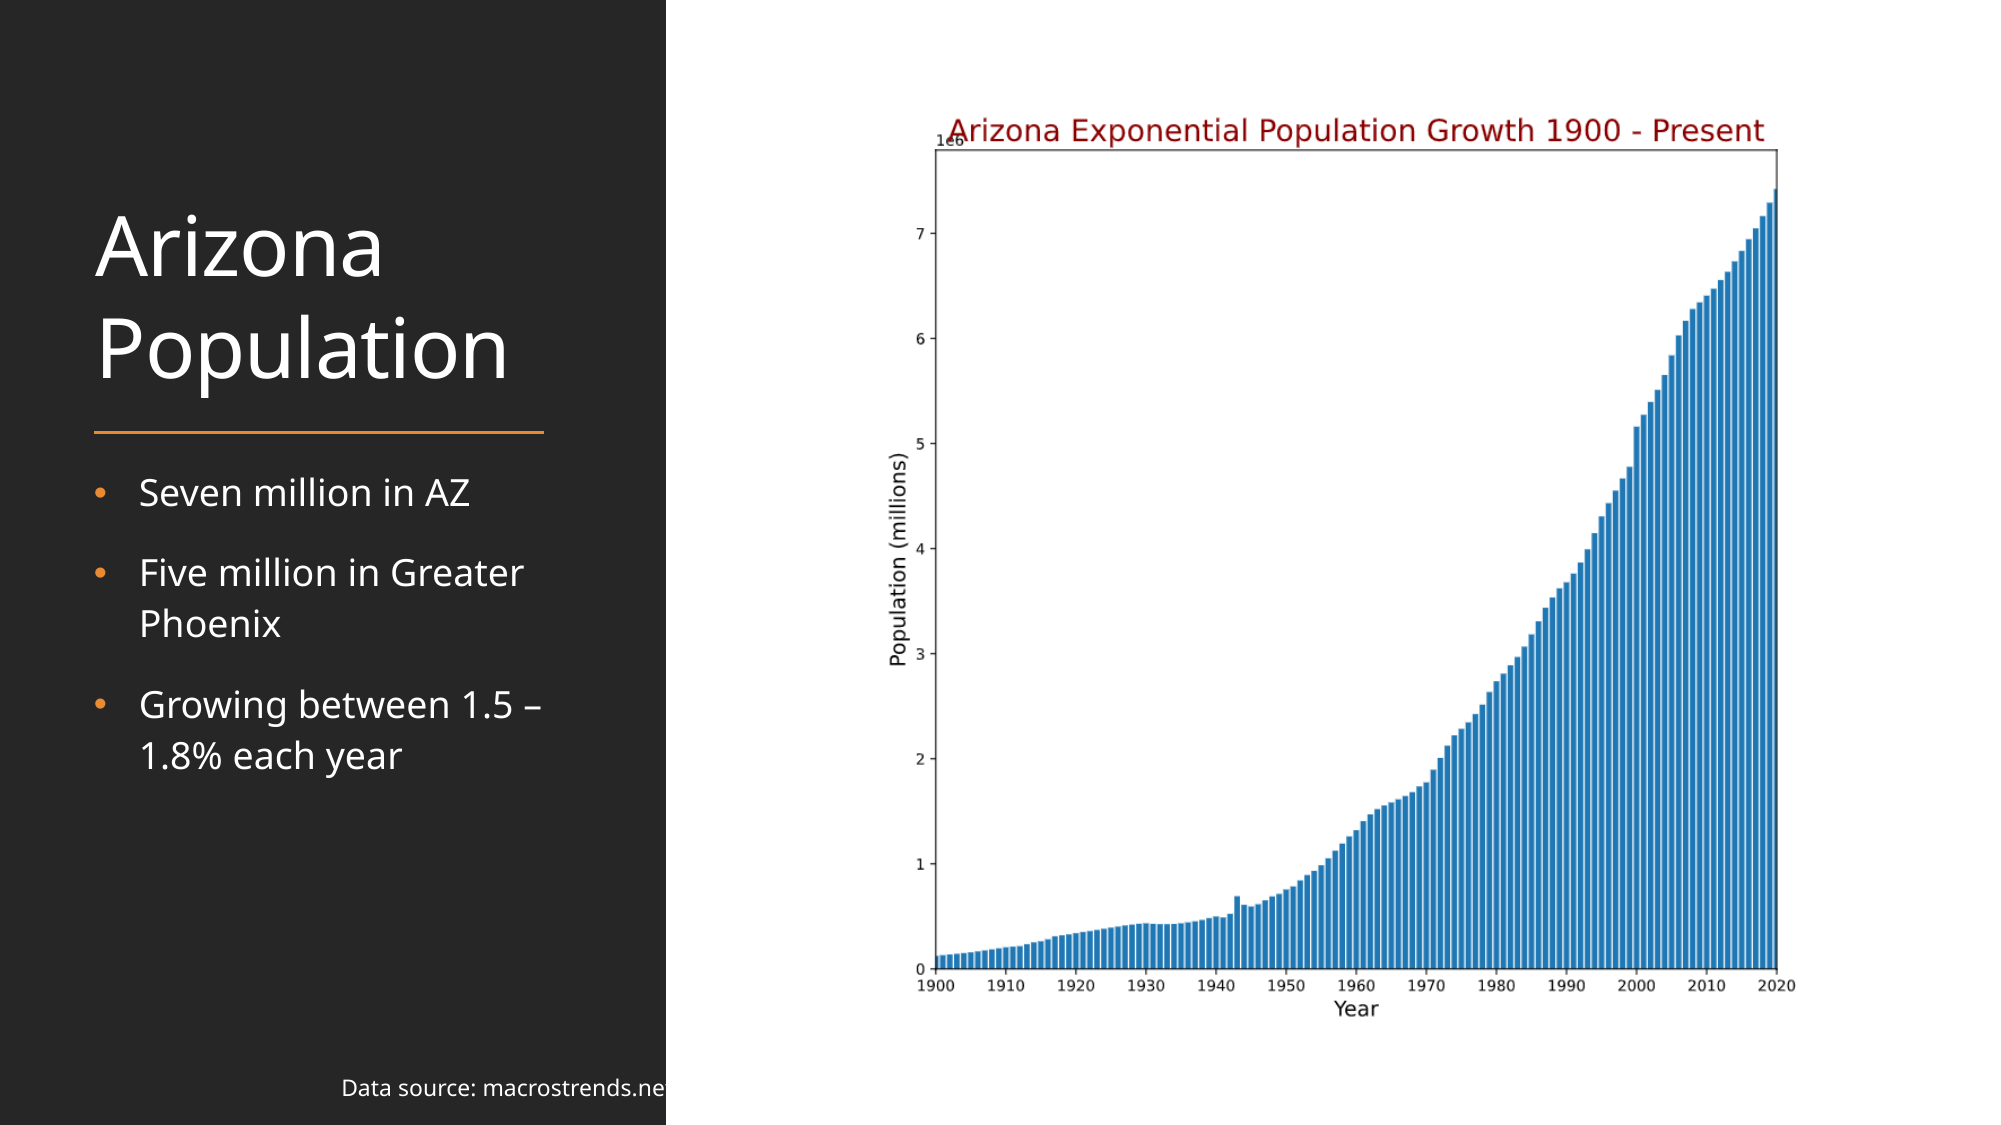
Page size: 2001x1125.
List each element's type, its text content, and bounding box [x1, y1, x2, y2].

list Seven million in AZ Five million in Greater Phoenix Growing between 1.5 – 1.8% each year [93, 459, 587, 983]
text_box [667, 0, 2000, 1125]
text_box [0, 0, 667, 1125]
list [865, 104, 1806, 1021]
text_box Data source: macrostrends.net [326, 1066, 689, 1109]
title Arizona Population [80, 84, 587, 407]
